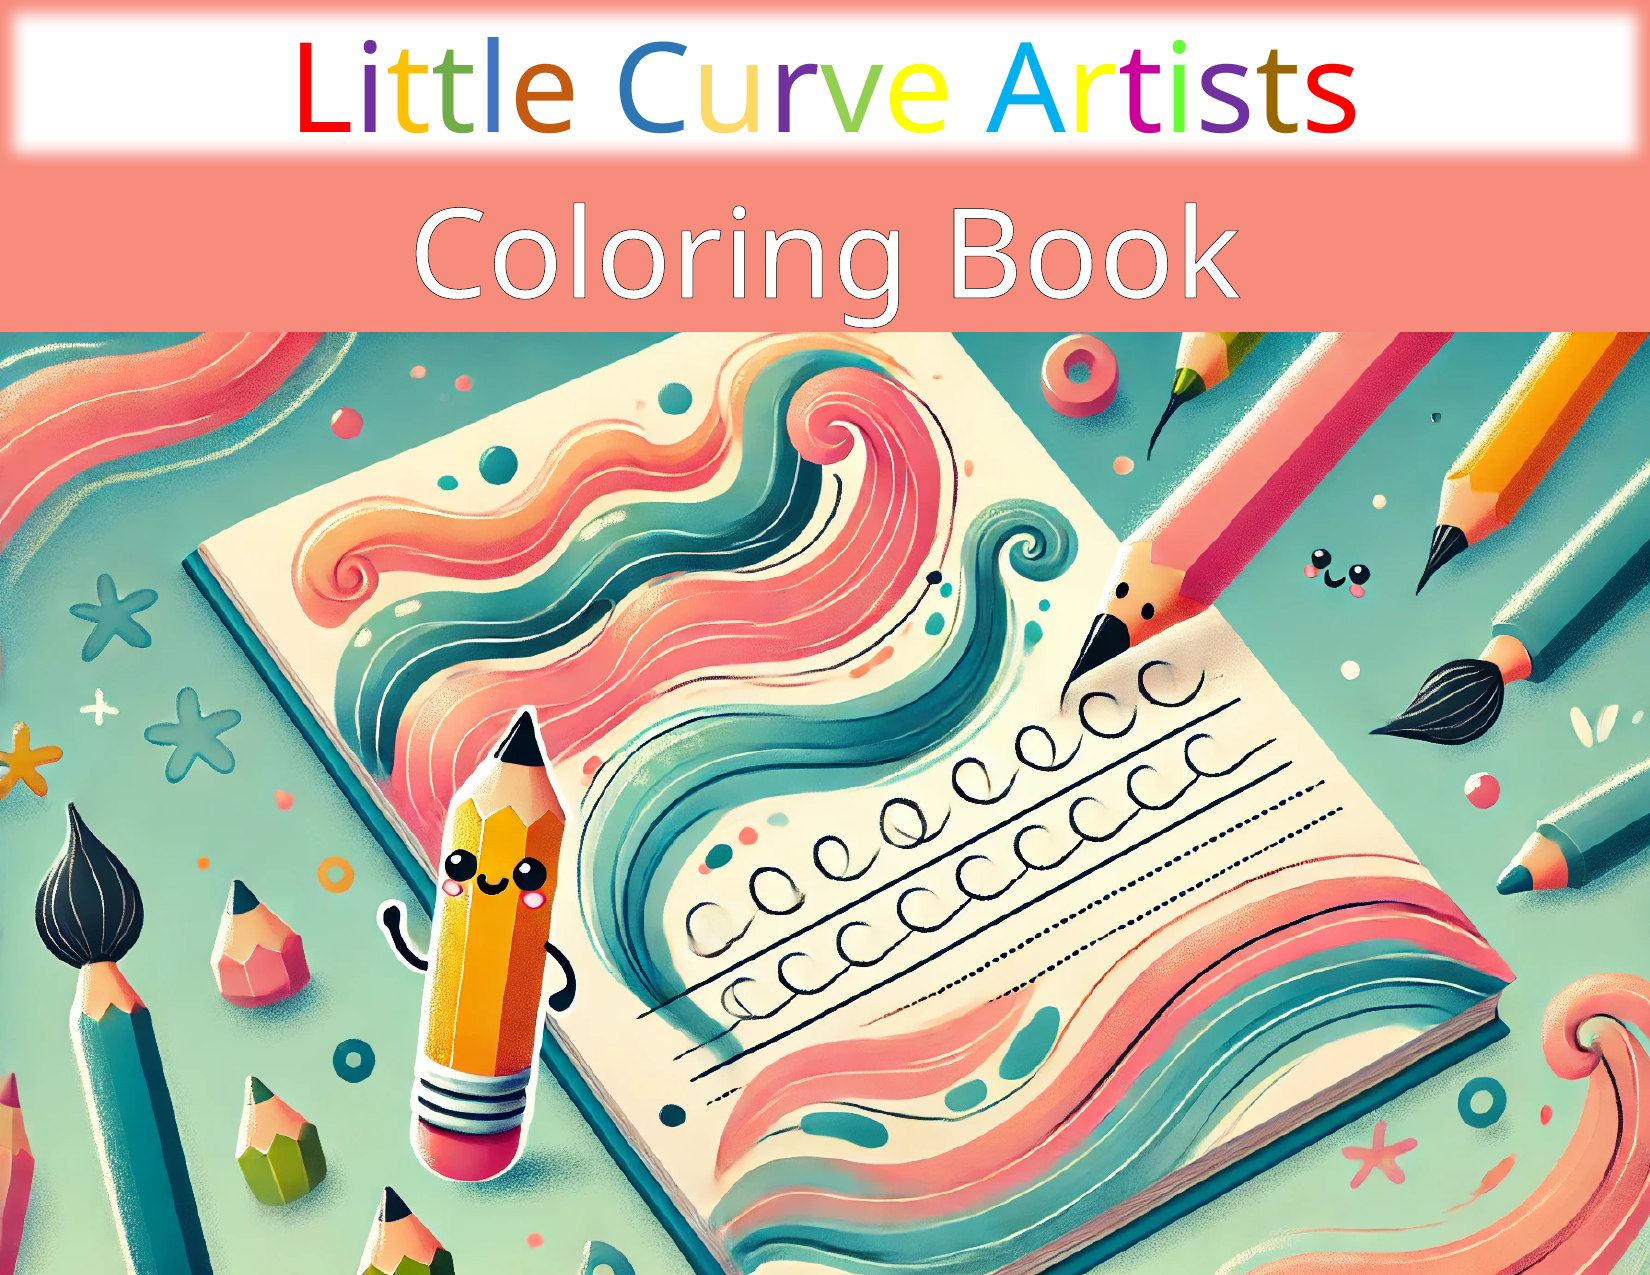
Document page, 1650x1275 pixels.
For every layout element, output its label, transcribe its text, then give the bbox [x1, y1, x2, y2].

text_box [17, 17, 1635, 150]
text_box [22, 22, 1630, 145]
picture [0, 332, 1650, 1275]
text_box Coloring Book [0, 165, 1650, 331]
